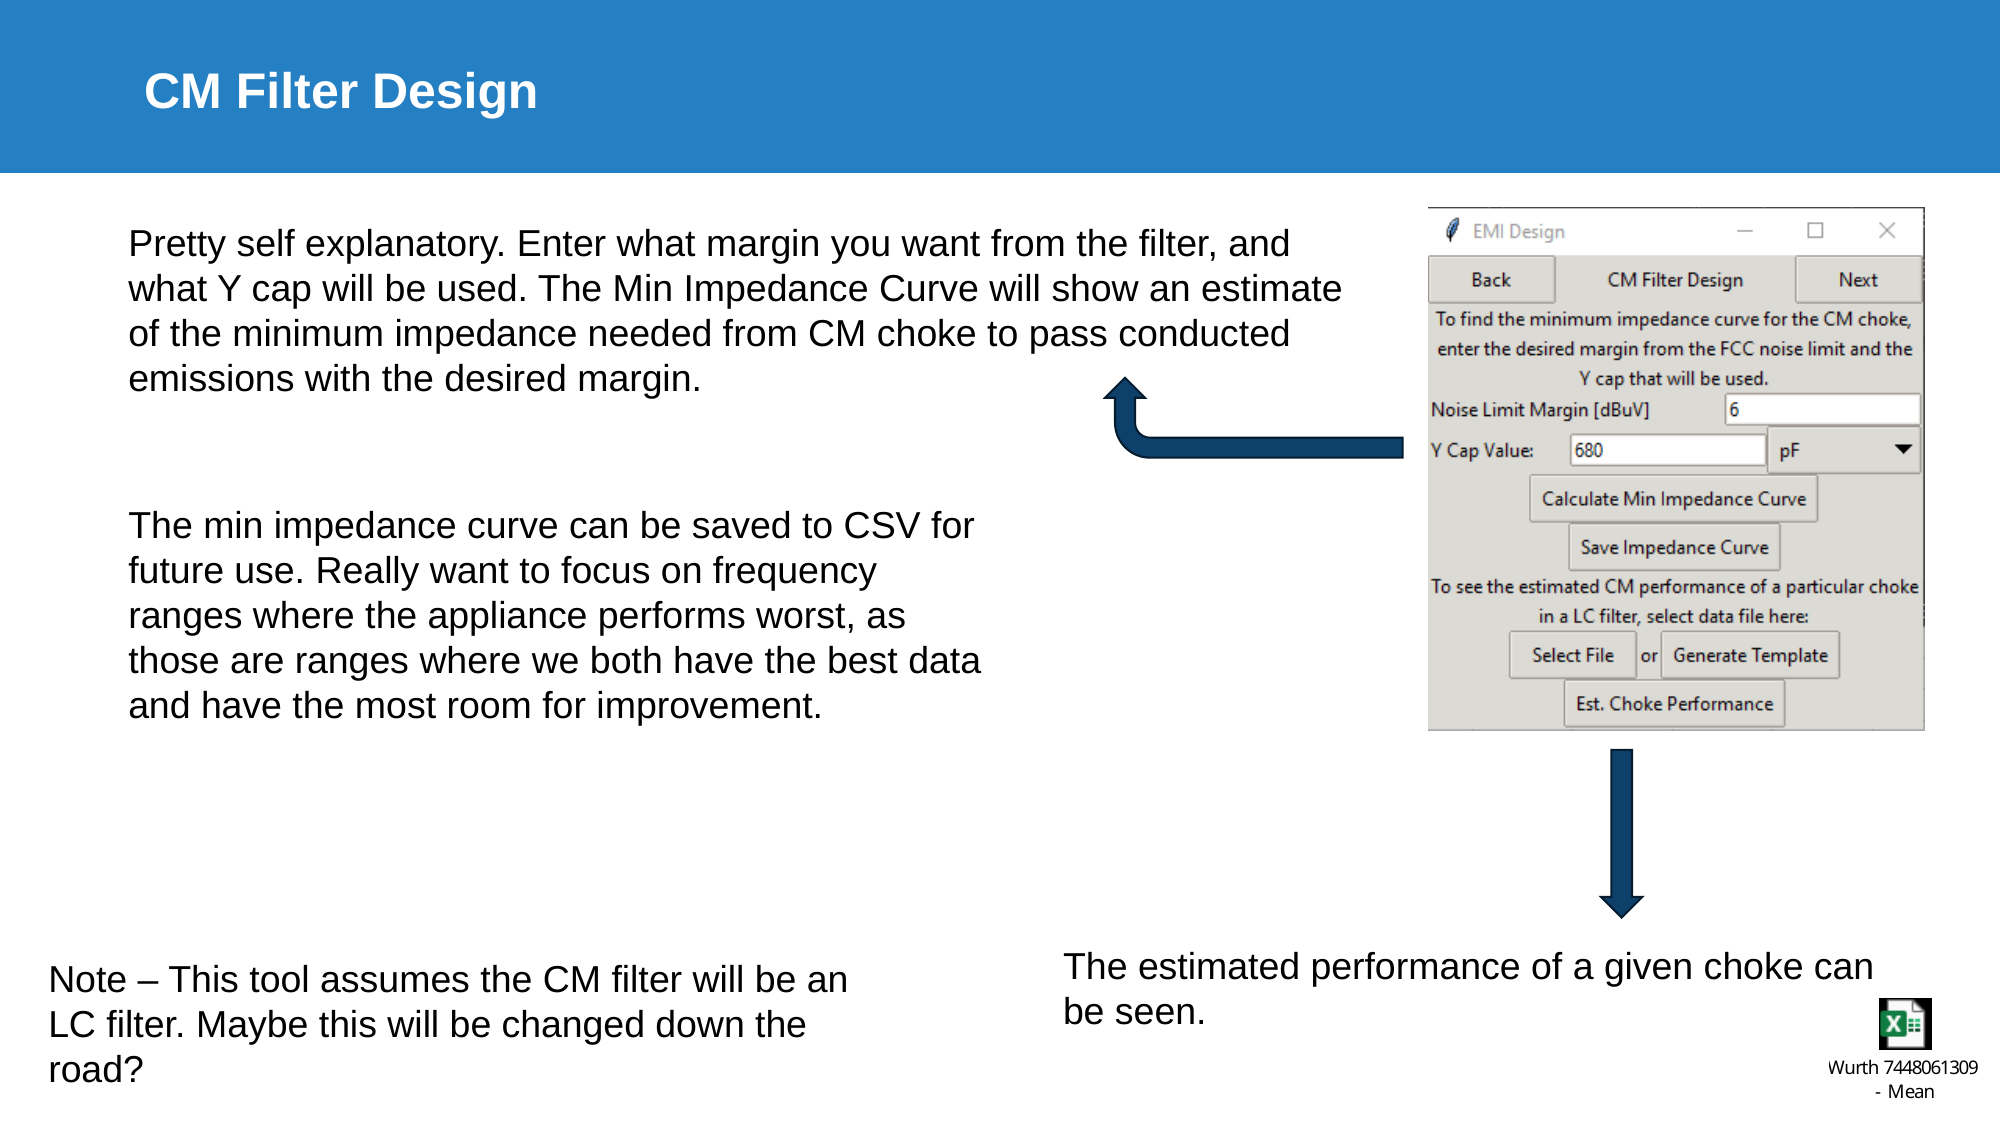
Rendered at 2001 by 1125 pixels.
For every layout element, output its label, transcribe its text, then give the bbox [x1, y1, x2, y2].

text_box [1829, 998, 1980, 1125]
text_box [1598, 748, 1645, 920]
text_box The estimated performance of a given choke can be seen. [1048, 934, 1937, 1040]
text_box Pretty self explanatory. Enter what margin you want from the filter, and what Y cap will be used. The Min Impedance Curve will show an estimate of the minimum impedance needed from CM choke to pass conducted emissions with the desired margin. [113, 211, 1379, 406]
text_box Note – This tool assumes the CM filter will be an LC filter. Maybe this will be changed down the road? [33, 948, 922, 1098]
text_box The min impedance curve can be saved to CSV for future use. Really want to focus on frequency ranges where the appliance performs worst, as those are ranges where we both have the best data and have the most room for improvement. [113, 493, 1002, 734]
picture [1428, 207, 1925, 731]
list CM Filter Design [129, 57, 1049, 151]
text_box [1102, 376, 1404, 459]
